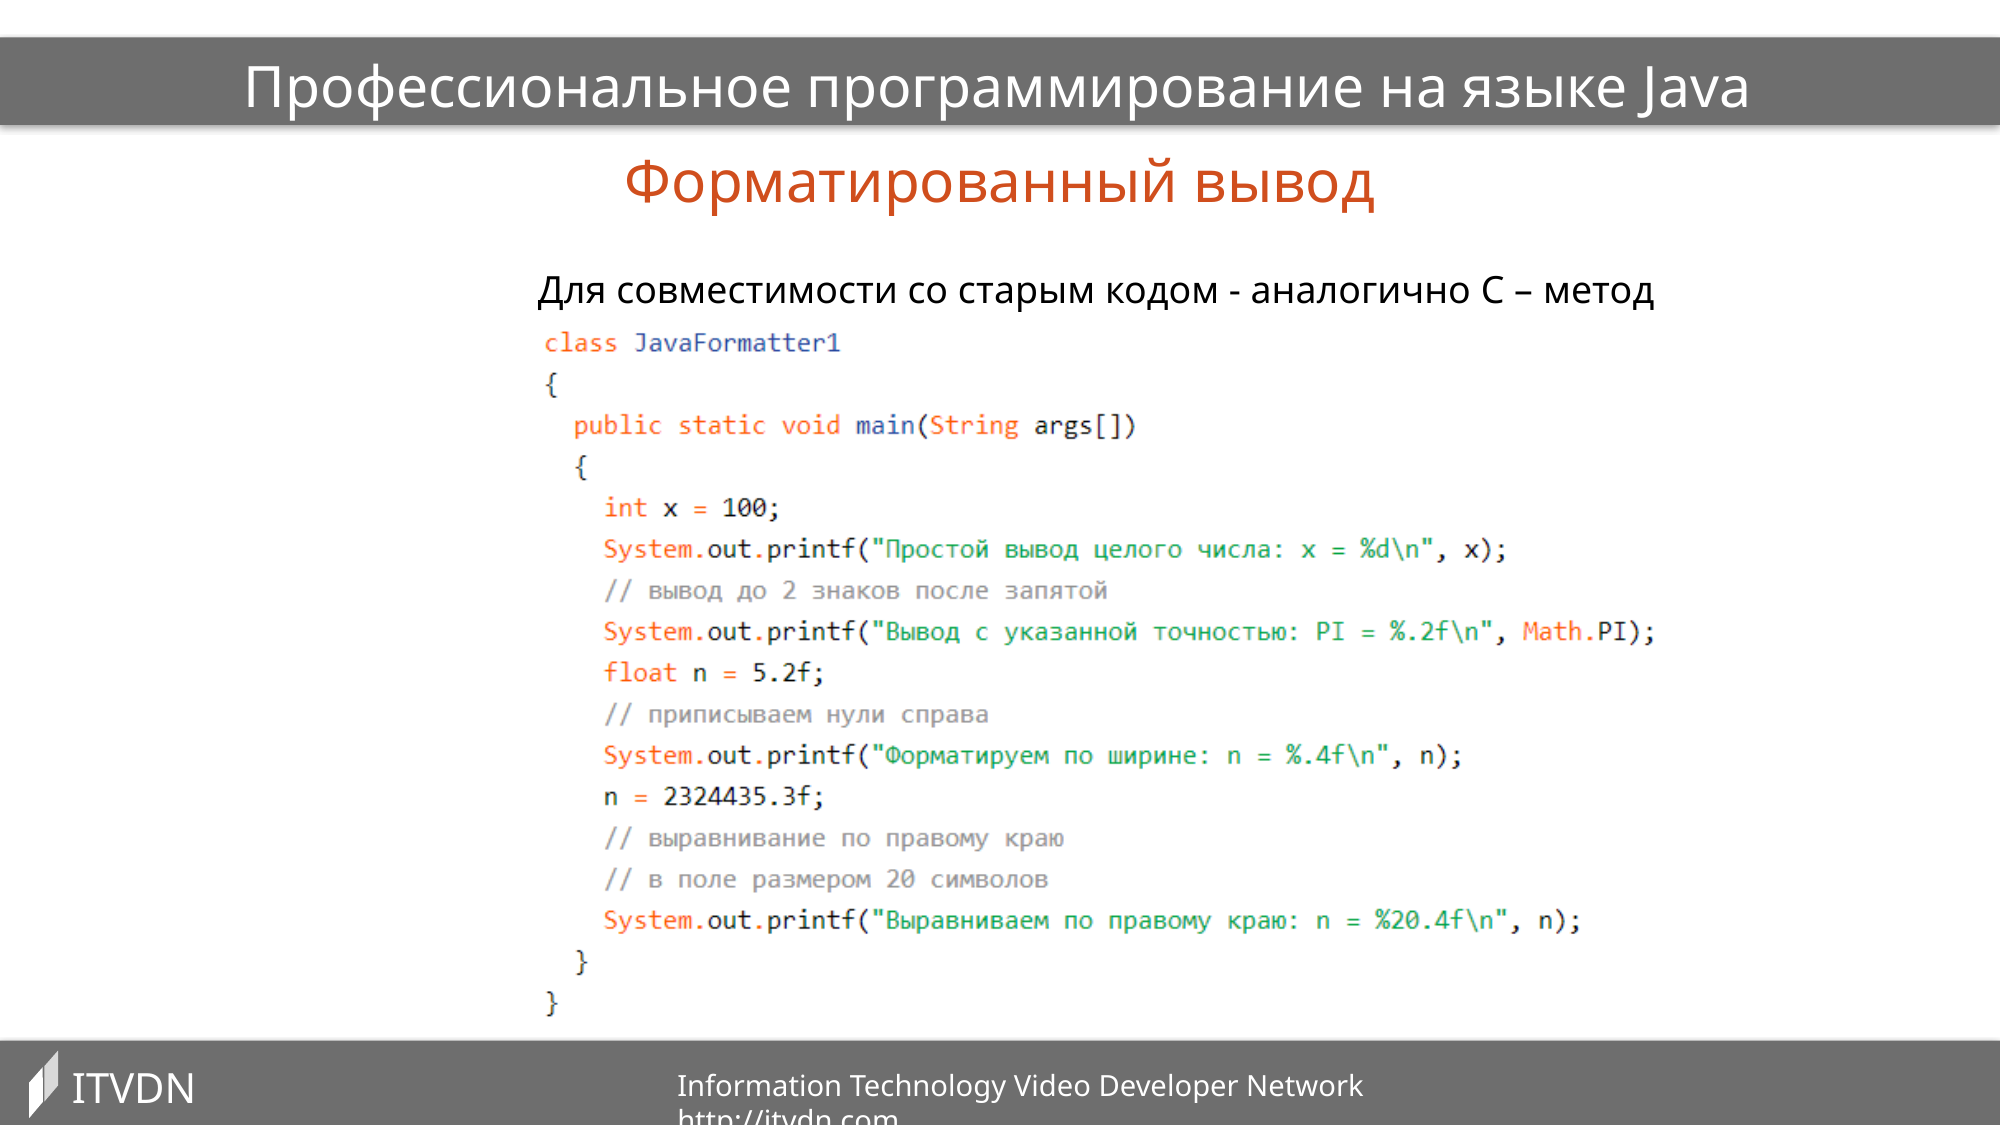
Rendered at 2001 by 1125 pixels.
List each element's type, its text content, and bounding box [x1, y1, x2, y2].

picture [537, 327, 1659, 1033]
text_box [0, 1037, 2000, 1125]
text_box Форматированный вывод [324, 138, 1675, 225]
text_box Information Technology Video Developer Network http://itvdn.com [662, 1059, 1963, 1125]
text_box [28, 1050, 59, 1119]
text_box Для совместимости со старым кодом - аналогично С – метод printf [523, 236, 1674, 386]
text_box [0, 34, 2000, 128]
text_box Профессиональное программирование на языке Java [207, 37, 1788, 132]
text_box ITVDN [62, 1054, 212, 1120]
